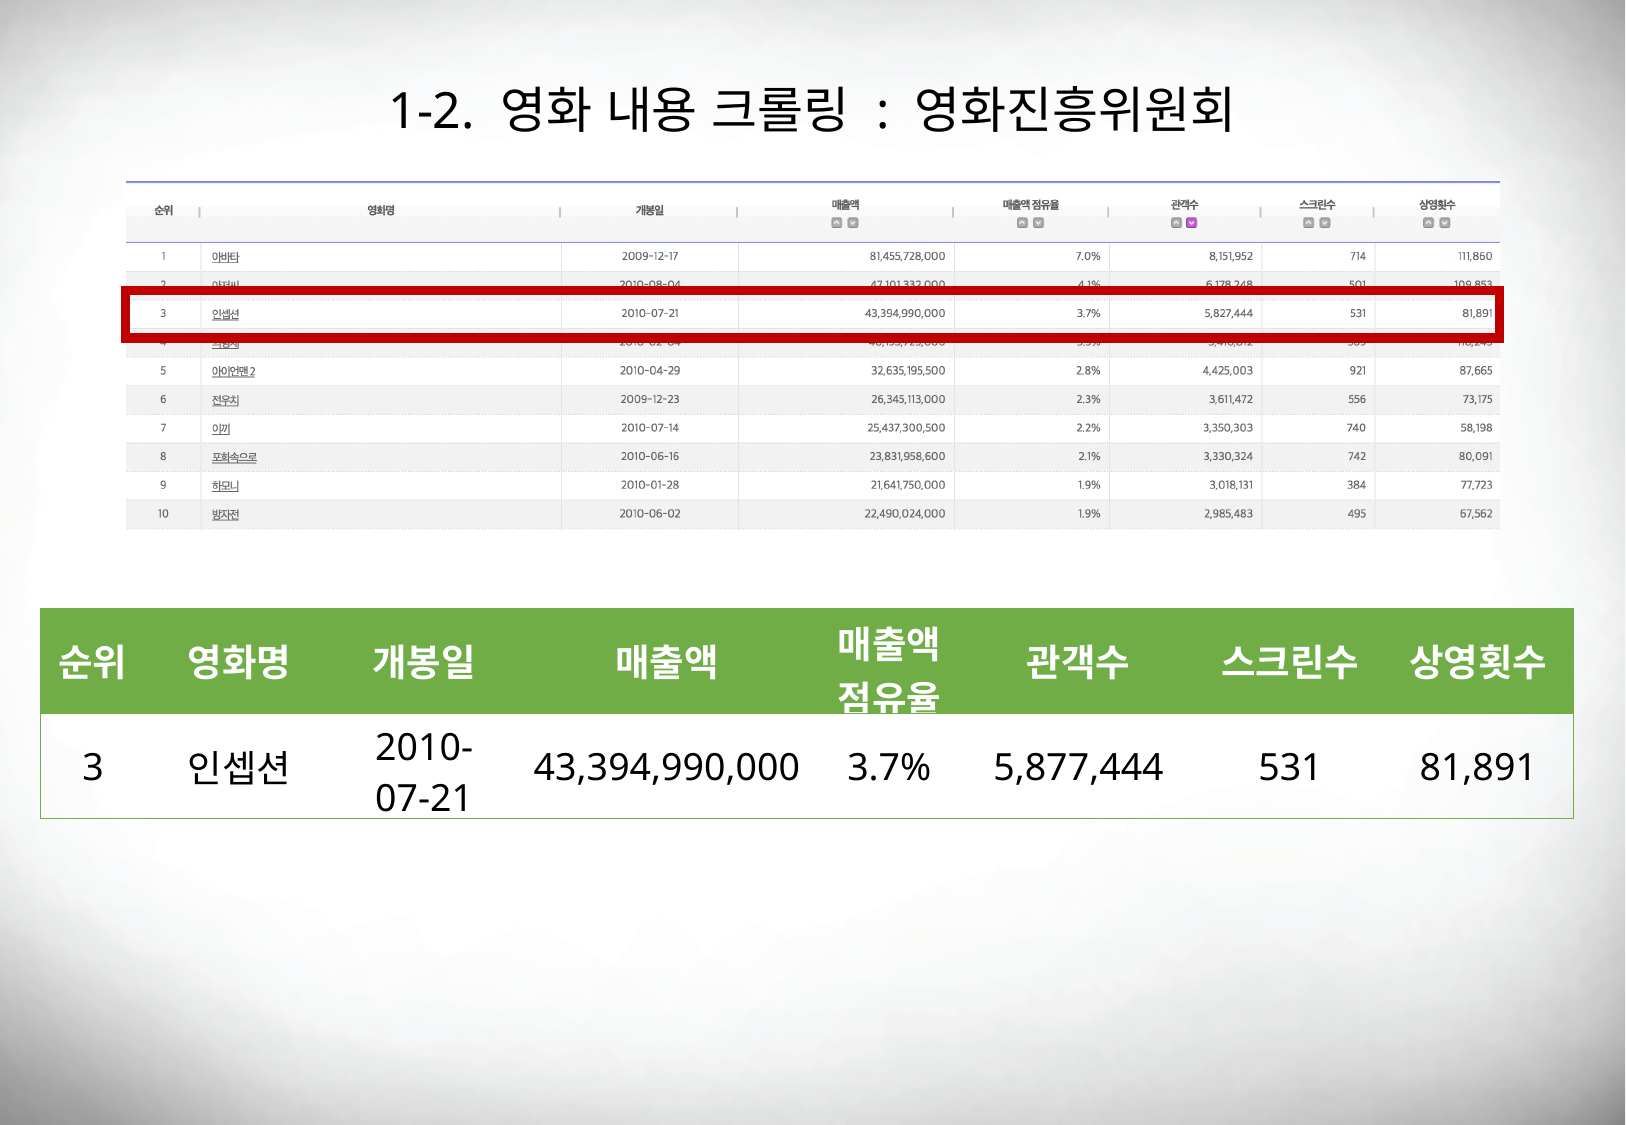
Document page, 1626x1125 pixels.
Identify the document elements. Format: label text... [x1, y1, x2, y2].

table_cell 3.7% [819, 714, 960, 818]
table_cell 43,394,990,000 [515, 714, 819, 818]
table_header 스크린수 [1197, 609, 1384, 713]
table_header 관객수 [960, 609, 1197, 713]
table_cell 531 [1197, 714, 1384, 818]
table_cell 인셉션 [146, 714, 333, 818]
table_header 영화명 [146, 609, 333, 713]
table_cell 5,877,444 [960, 714, 1197, 818]
table_header 개봉일 [333, 609, 515, 713]
table_header 매출액 [515, 609, 819, 713]
table_cell 2010- 07-21 [333, 714, 515, 818]
table_header 순위 [41, 609, 146, 713]
table_cell 81,891 [1384, 714, 1573, 818]
table_header 상영횟수 [1384, 609, 1573, 713]
table_cell 3 [41, 714, 146, 818]
picture [0, 0, 1626, 1125]
table_header 매출액점유율 [819, 609, 960, 713]
text_box 1-2. 영화 내용 크롤링 : 영화진흥위원회 [0, 52, 1625, 146]
